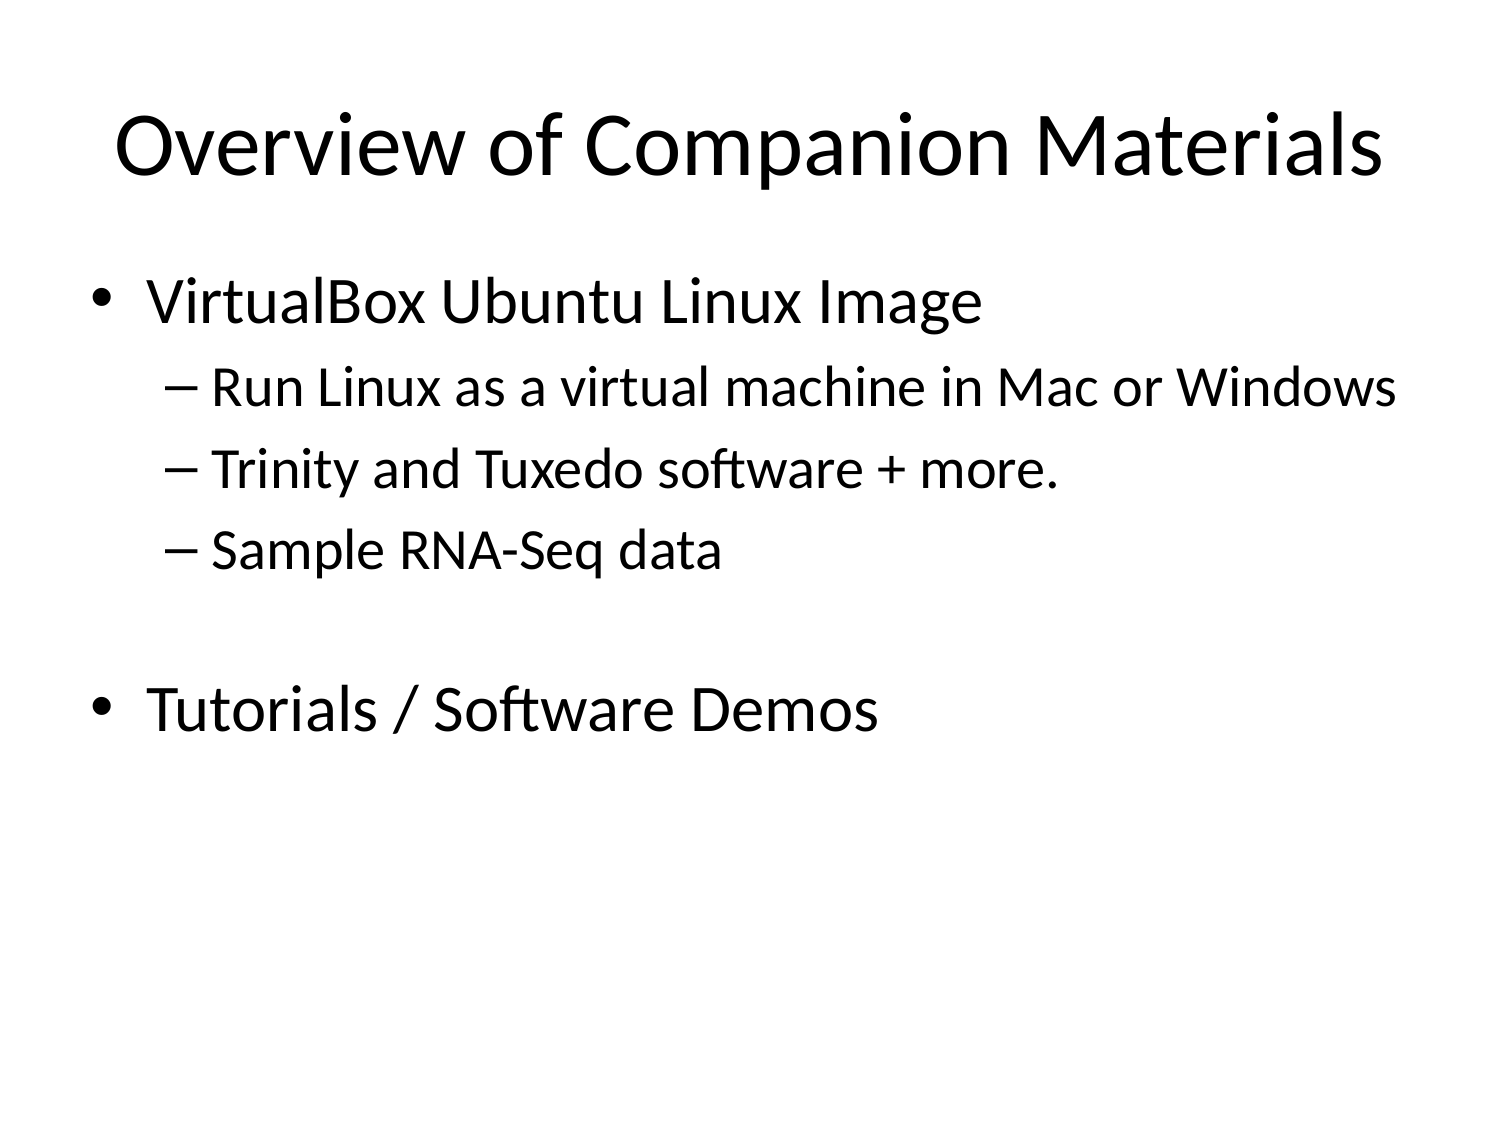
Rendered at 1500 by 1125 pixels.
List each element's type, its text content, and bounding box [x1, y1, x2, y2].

title Overview of Companion Materials [75, 45, 1425, 233]
list VirtualBox Ubuntu Linux Image Run Linux as a virtual machine in Mac or Windows Trinity and Tuxedo software + more. Sample RNA-Seq data Tutorials / Software Demos [75, 249, 1425, 992]
